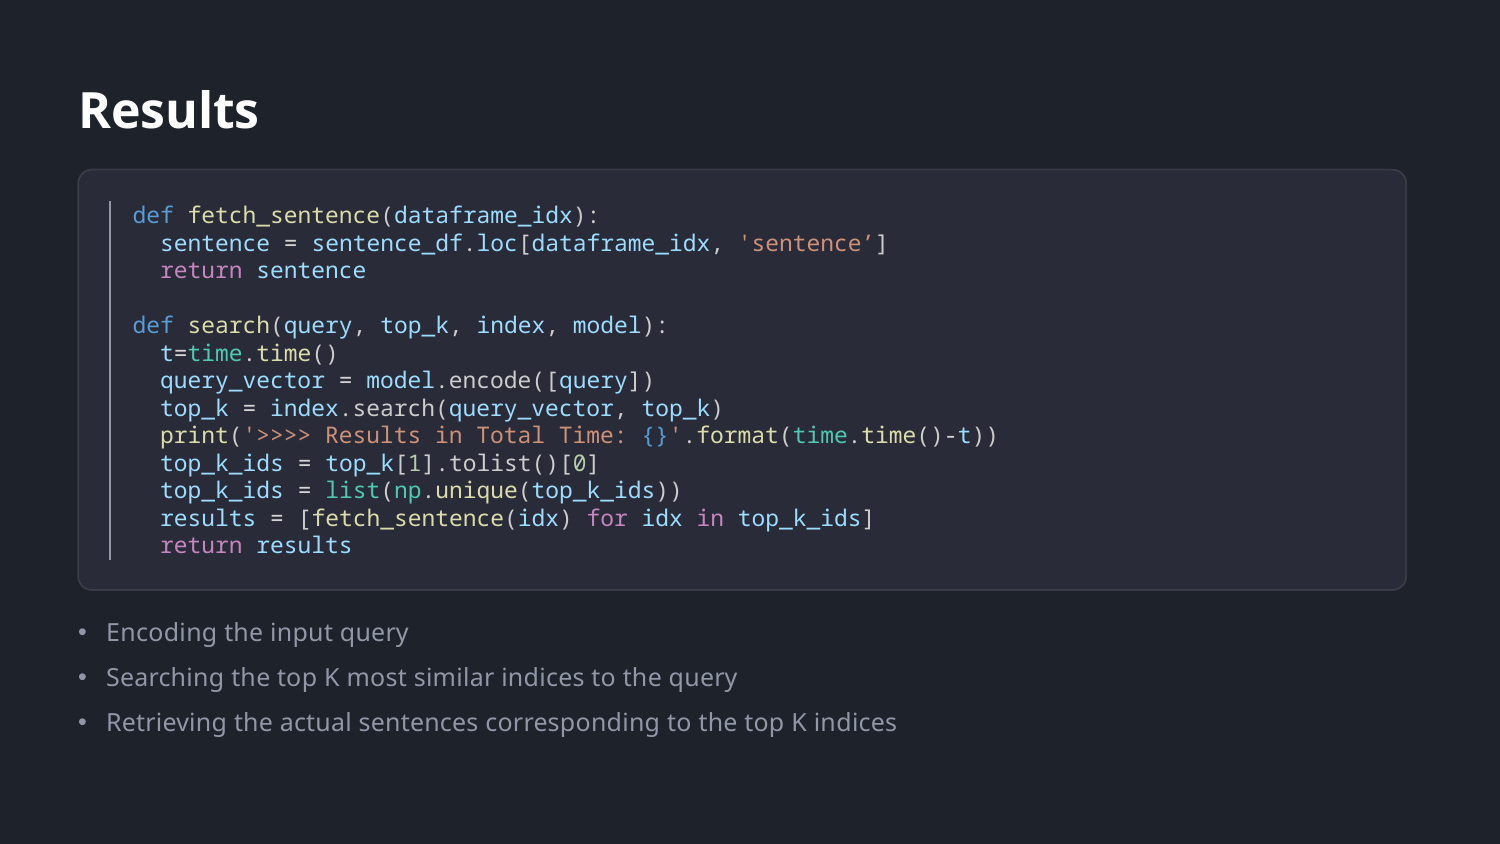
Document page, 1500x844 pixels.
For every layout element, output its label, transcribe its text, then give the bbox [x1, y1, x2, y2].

text_box Results [78, 78, 1429, 139]
text_box [78, 169, 1407, 591]
text_box def fetch_sentence(dataframe_idx): sentence = sentence_df.loc[dataframe_idx, 'sentence’] return sentence def search(query, top_k, index, model): t=time.time() query_vector = model.encode([query]) top_k = index.search(query_vector, top_k) print('>>>> Results in Total Time: {}'.format(time.time()-t)) top_k_ids = top_k[1].tolist()[0] top_k_ids = list(np.unique(top_k_ids)) results = [fetch_sentence(idx) for idx in top_k_ids] return results [132, 201, 1483, 590]
text_box Encoding the input query Searching the top K most similar indices to the query Retrieving the actual sentences corresponding to the top K indices [78, 601, 1429, 747]
